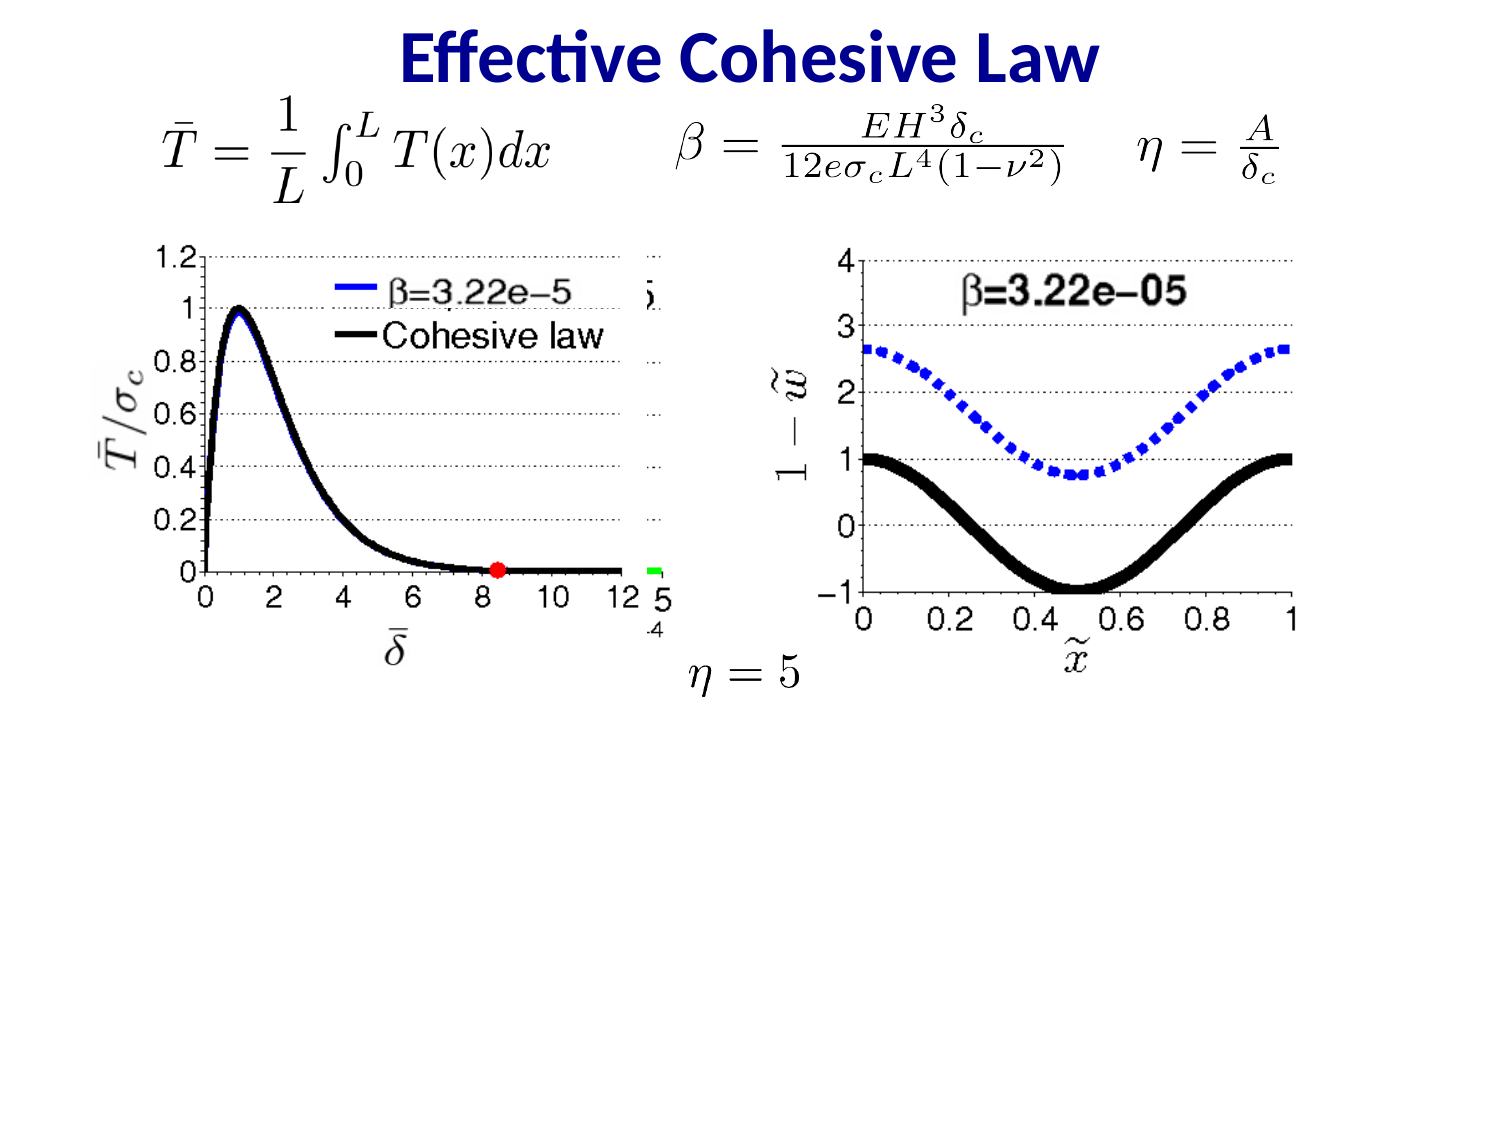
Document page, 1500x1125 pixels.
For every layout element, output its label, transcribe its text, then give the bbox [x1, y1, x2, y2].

text_box Effective Cohesive Law [74, 0, 1425, 118]
picture [162, 95, 551, 203]
picture [62, 224, 1351, 698]
picture [674, 104, 1064, 186]
picture [1137, 113, 1279, 185]
